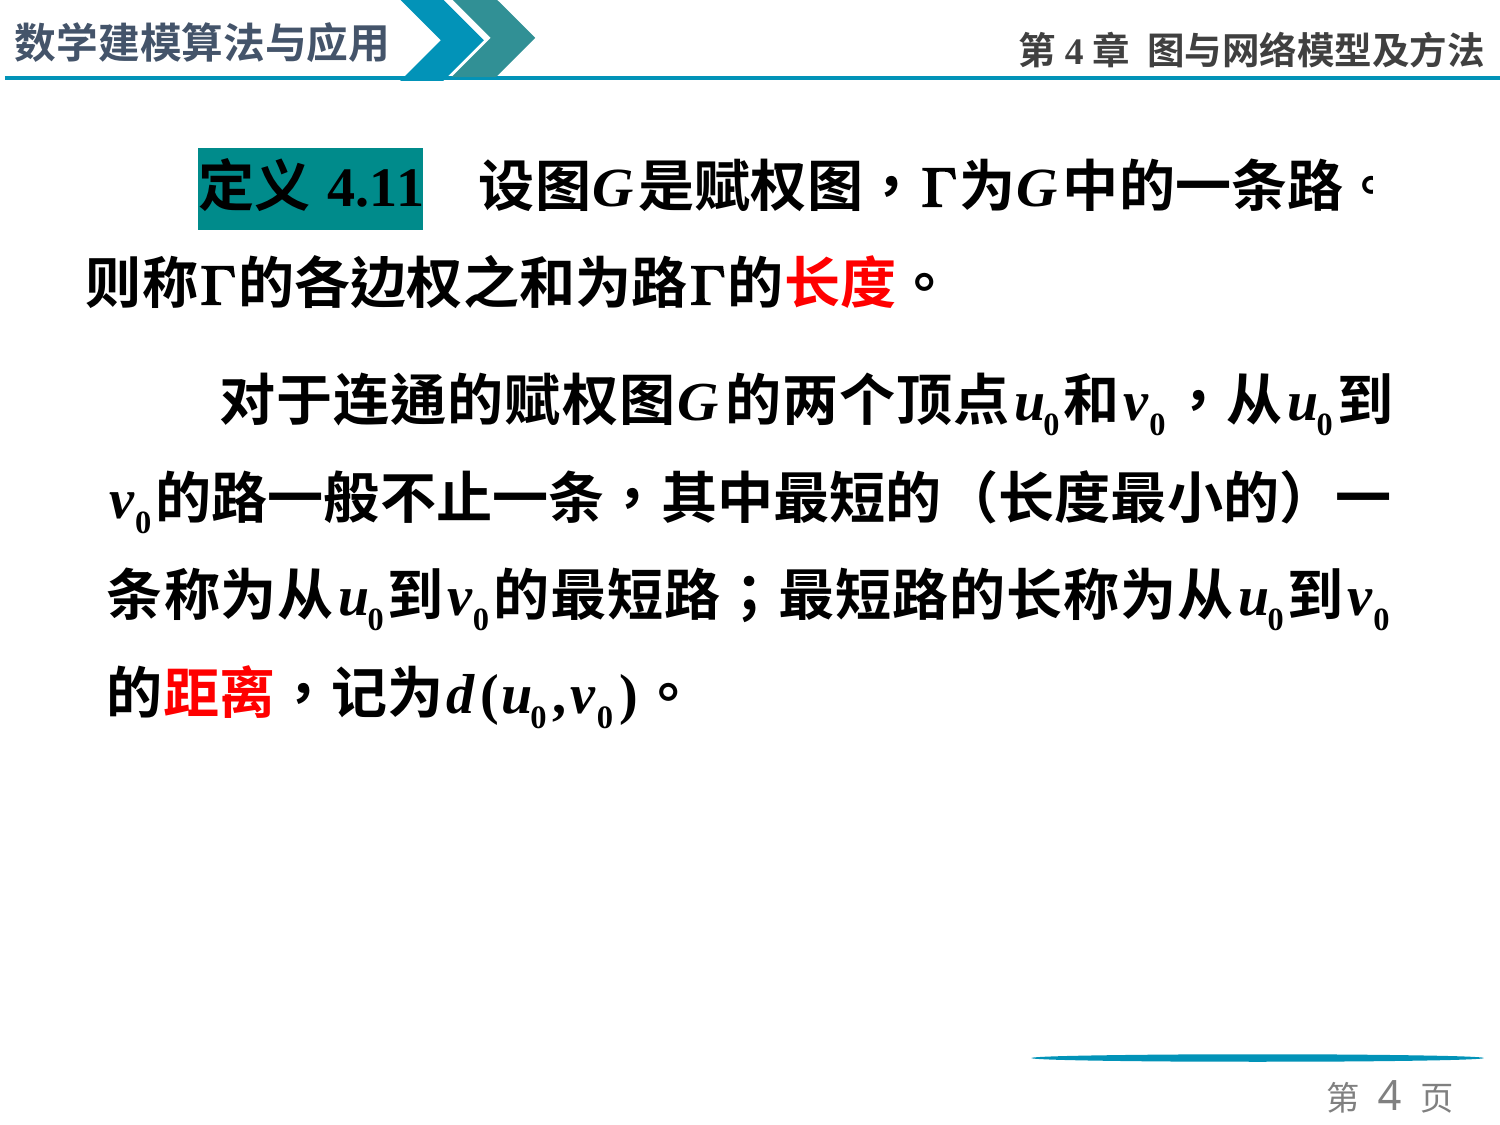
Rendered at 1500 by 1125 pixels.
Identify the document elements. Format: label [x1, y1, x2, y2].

text_box [85, 132, 1373, 593]
text_box [106, 362, 1394, 823]
